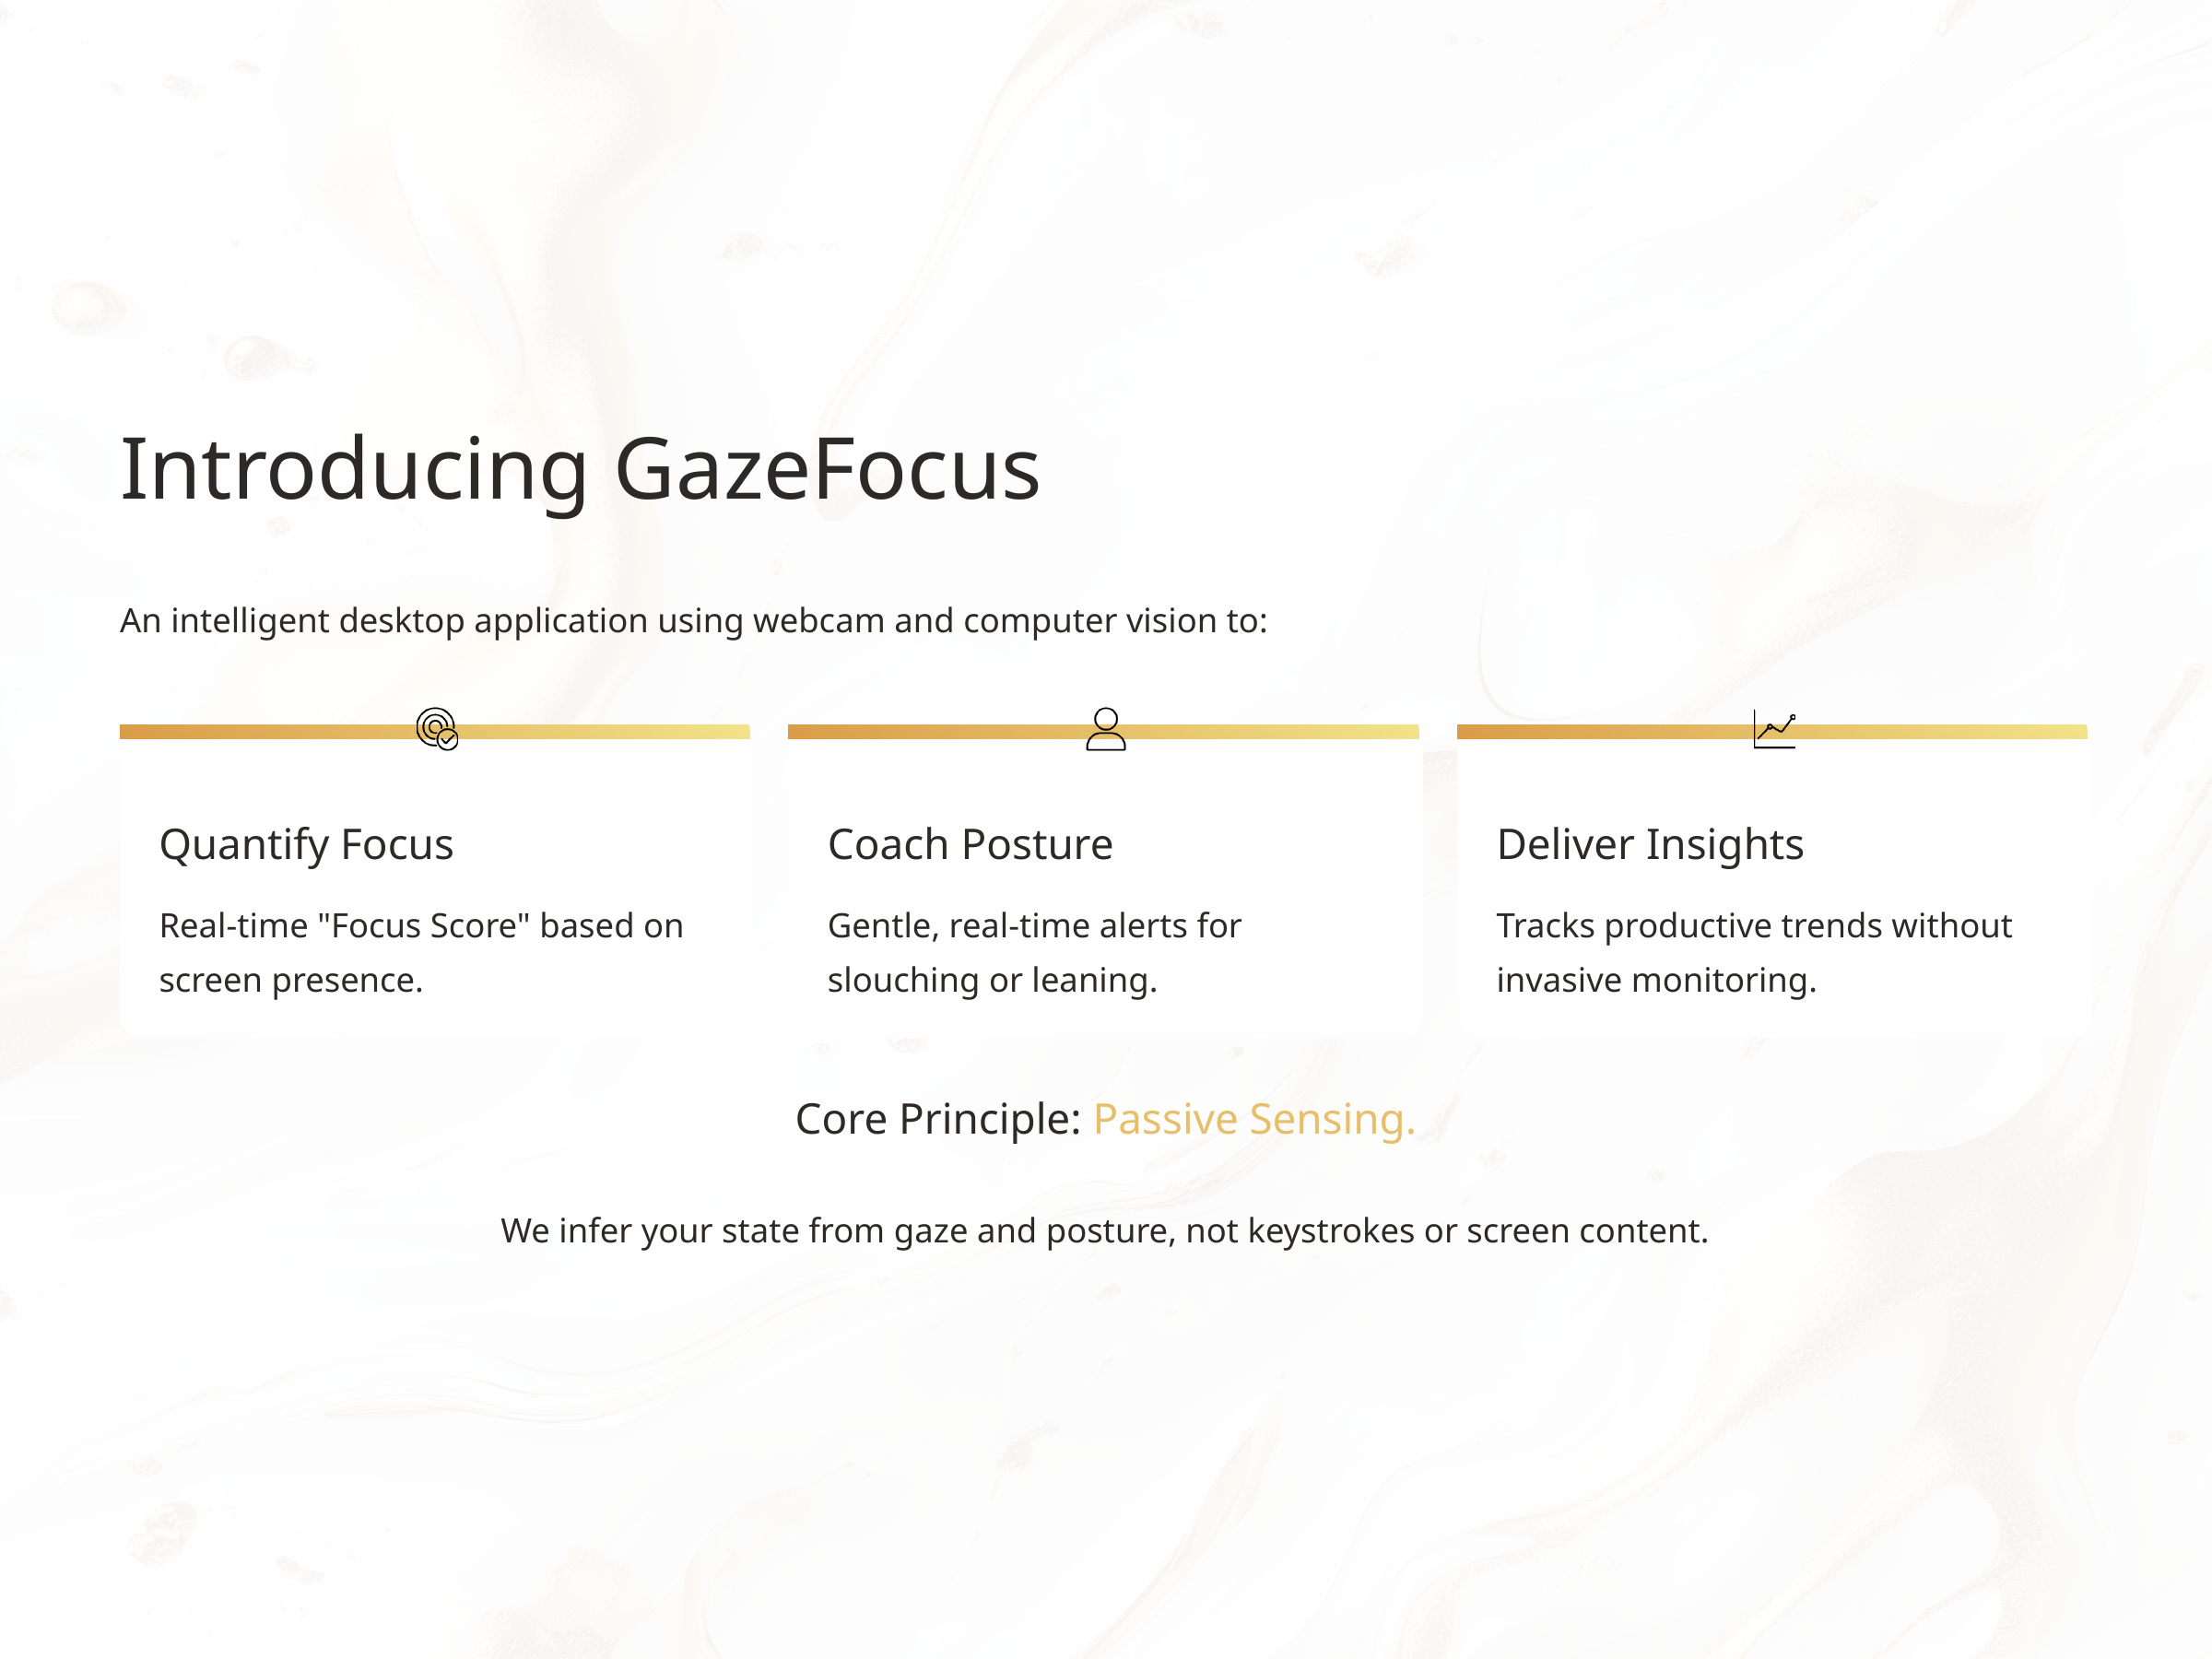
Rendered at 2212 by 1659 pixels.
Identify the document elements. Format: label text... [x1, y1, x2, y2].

text_box Quantify Focus [159, 815, 588, 869]
text_box Gentle, real-time alerts for slouching or leaning. [827, 889, 1384, 1000]
text_box Coach Posture [827, 815, 1256, 869]
picture [120, 678, 755, 782]
text_box [120, 744, 755, 1039]
text_box [1457, 744, 2092, 1039]
picture [1457, 678, 2092, 782]
text_box Deliver Insights [1496, 815, 1925, 869]
picture [788, 678, 1424, 782]
text_box Tracks productive trends without invasive monitoring. [1496, 889, 2053, 1000]
text_box Real-time "Focus Score" based on screen presence. [159, 889, 716, 1000]
text_box Introducing GazeFocus [120, 409, 1072, 517]
text_box An intelligent desktop application using webcam and computer vision to: [120, 584, 2092, 641]
text_box Core Principle: Passive Sensing. [779, 1089, 1433, 1144]
text_box We infer your state from gaze and posture, not keystrokes or screen content. [120, 1194, 2092, 1250]
text_box [788, 744, 1424, 1039]
